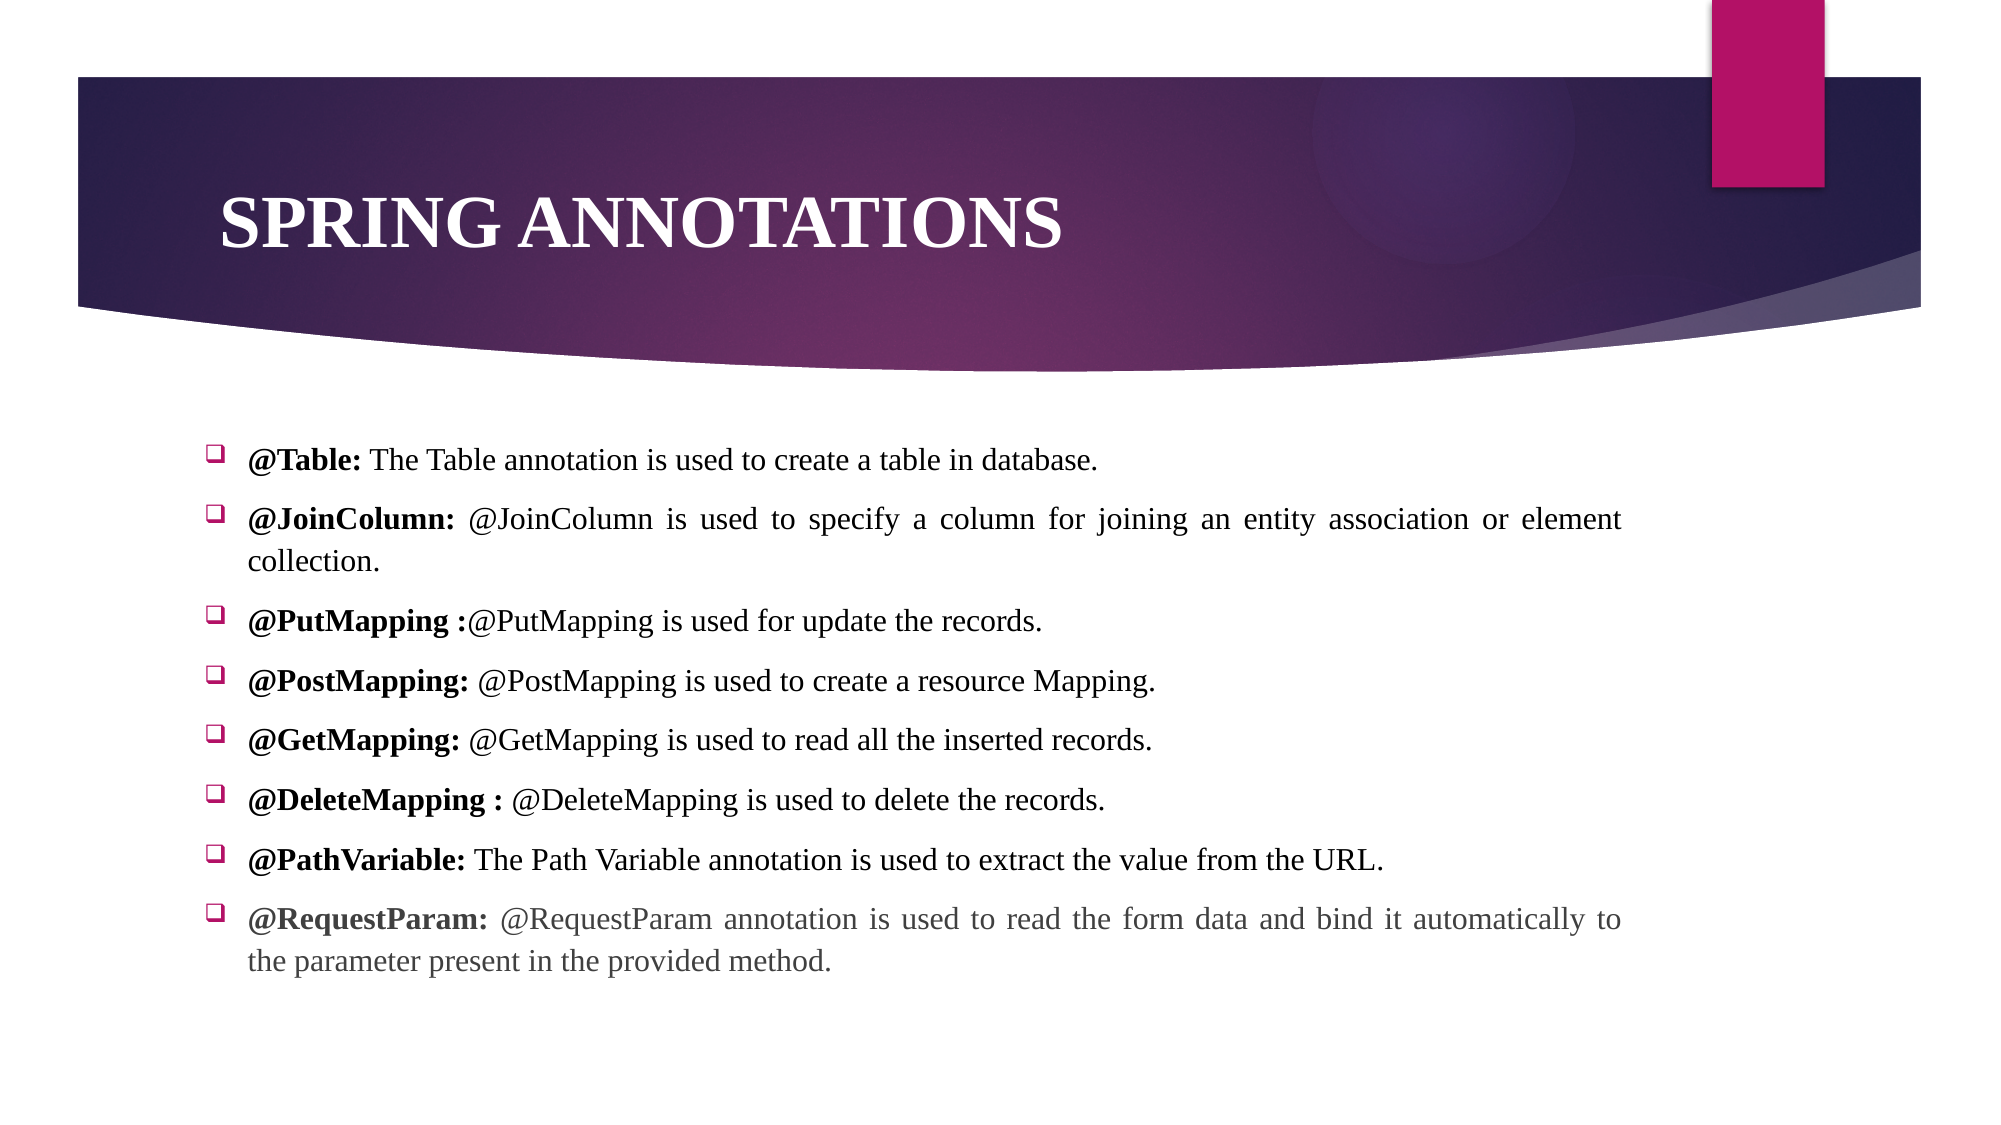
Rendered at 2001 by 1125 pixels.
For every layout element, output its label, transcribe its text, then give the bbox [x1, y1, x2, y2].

list @Table: The Table annotation is used to create a table in database. @JoinColumn: @JoinColumn is used to specify a column for joining an entity association or element collection. @PutMapping :@PutMapping is used for update the records. @PostMapping: @PostMapping is used to create a resource Mapping. @GetMapping: @GetMapping is used to read all the inserted records. @DeleteMapping : @DeleteMapping is used to delete the records. @PathVariable: The Path Variable annotation is used to extract the value from the URL. @RequestParam: @RequestParam annotation is used to read the form data and bind it automatically to the parameter present in the provided method. [189, 427, 1638, 988]
title SPRING ANNOTATIONS [189, 159, 1627, 276]
